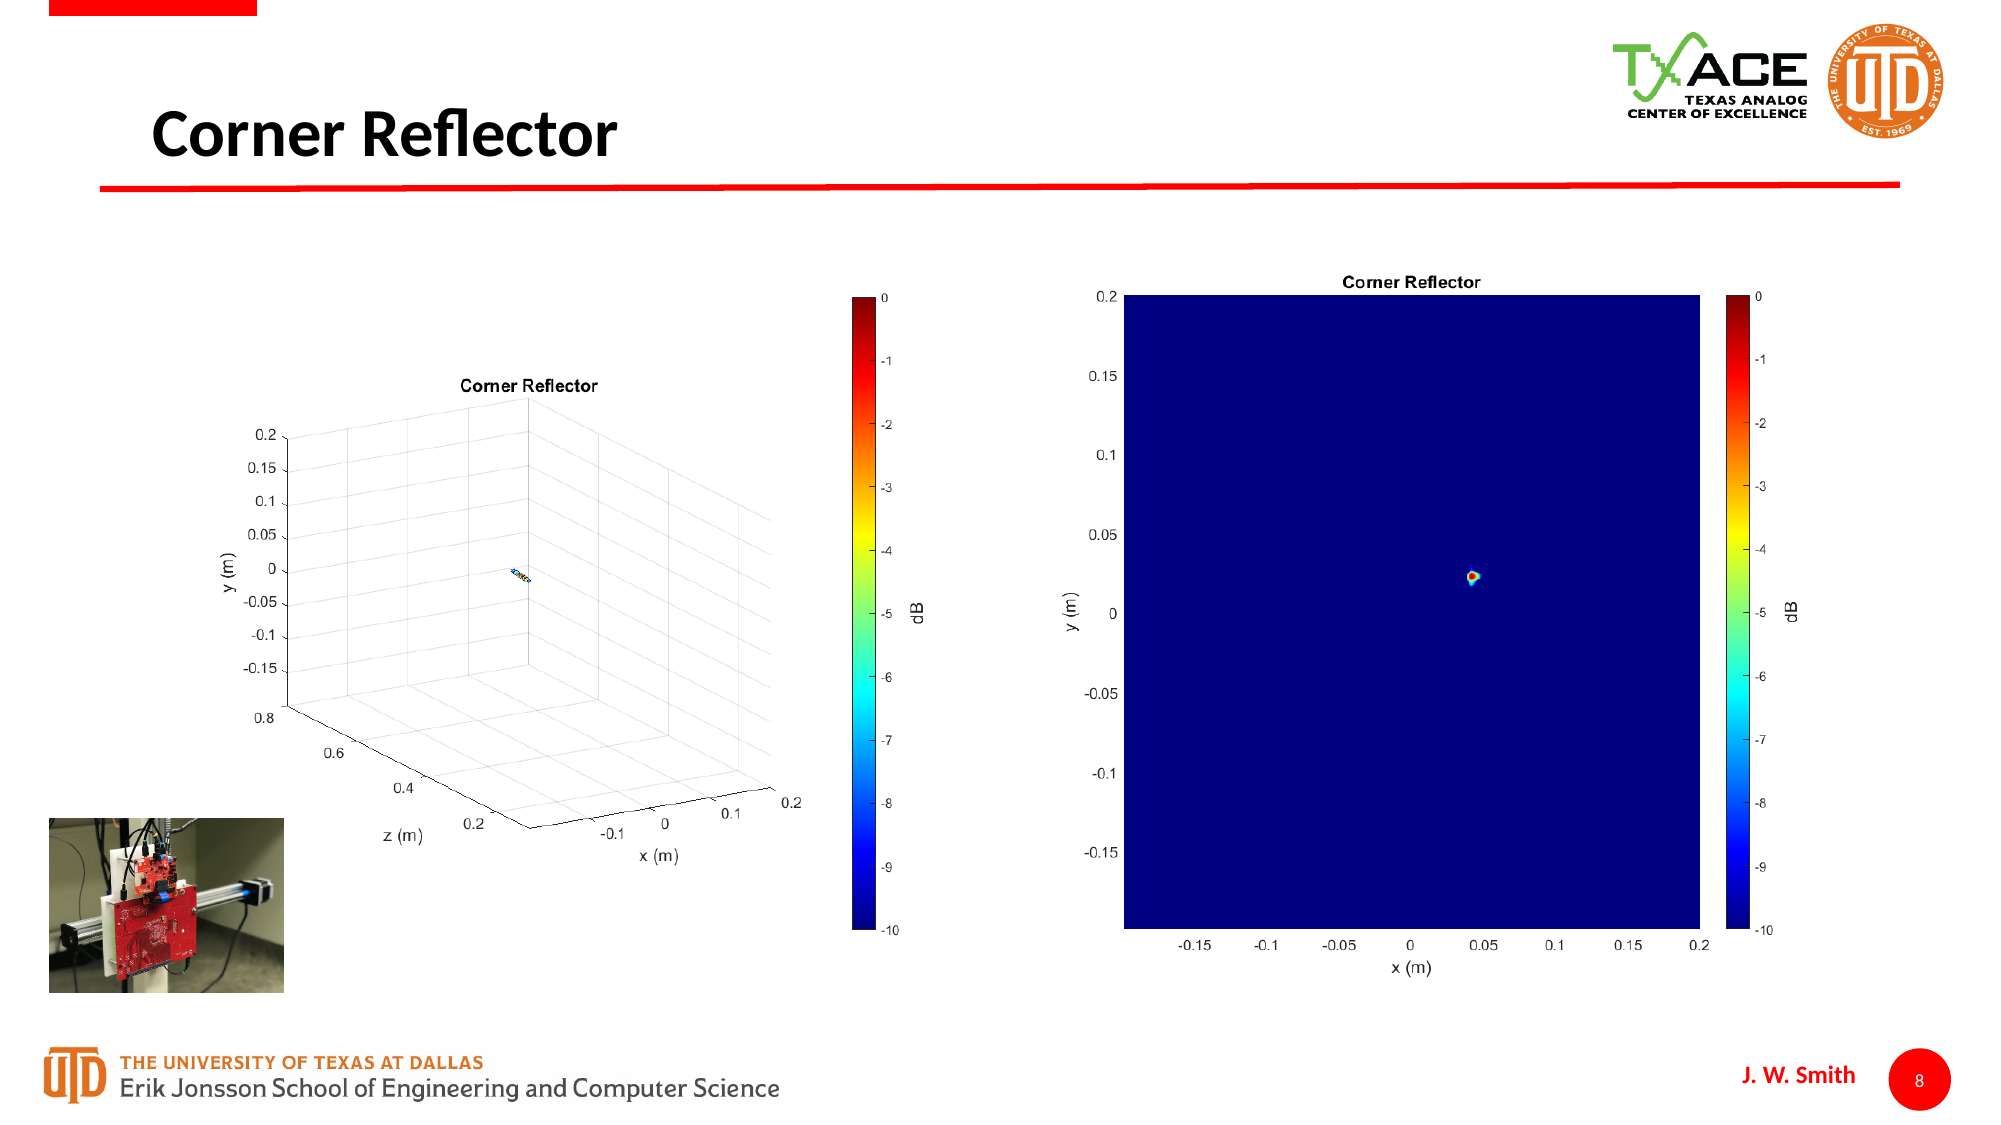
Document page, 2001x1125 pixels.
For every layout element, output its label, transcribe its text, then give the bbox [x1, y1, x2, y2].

title Corner Reflector [137, 59, 1863, 209]
picture [1613, 32, 1807, 59]
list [151, 239, 973, 1014]
picture [1819, 15, 1952, 147]
picture [49, 818, 284, 993]
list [1026, 237, 1849, 1014]
picture [16, 1045, 796, 1105]
